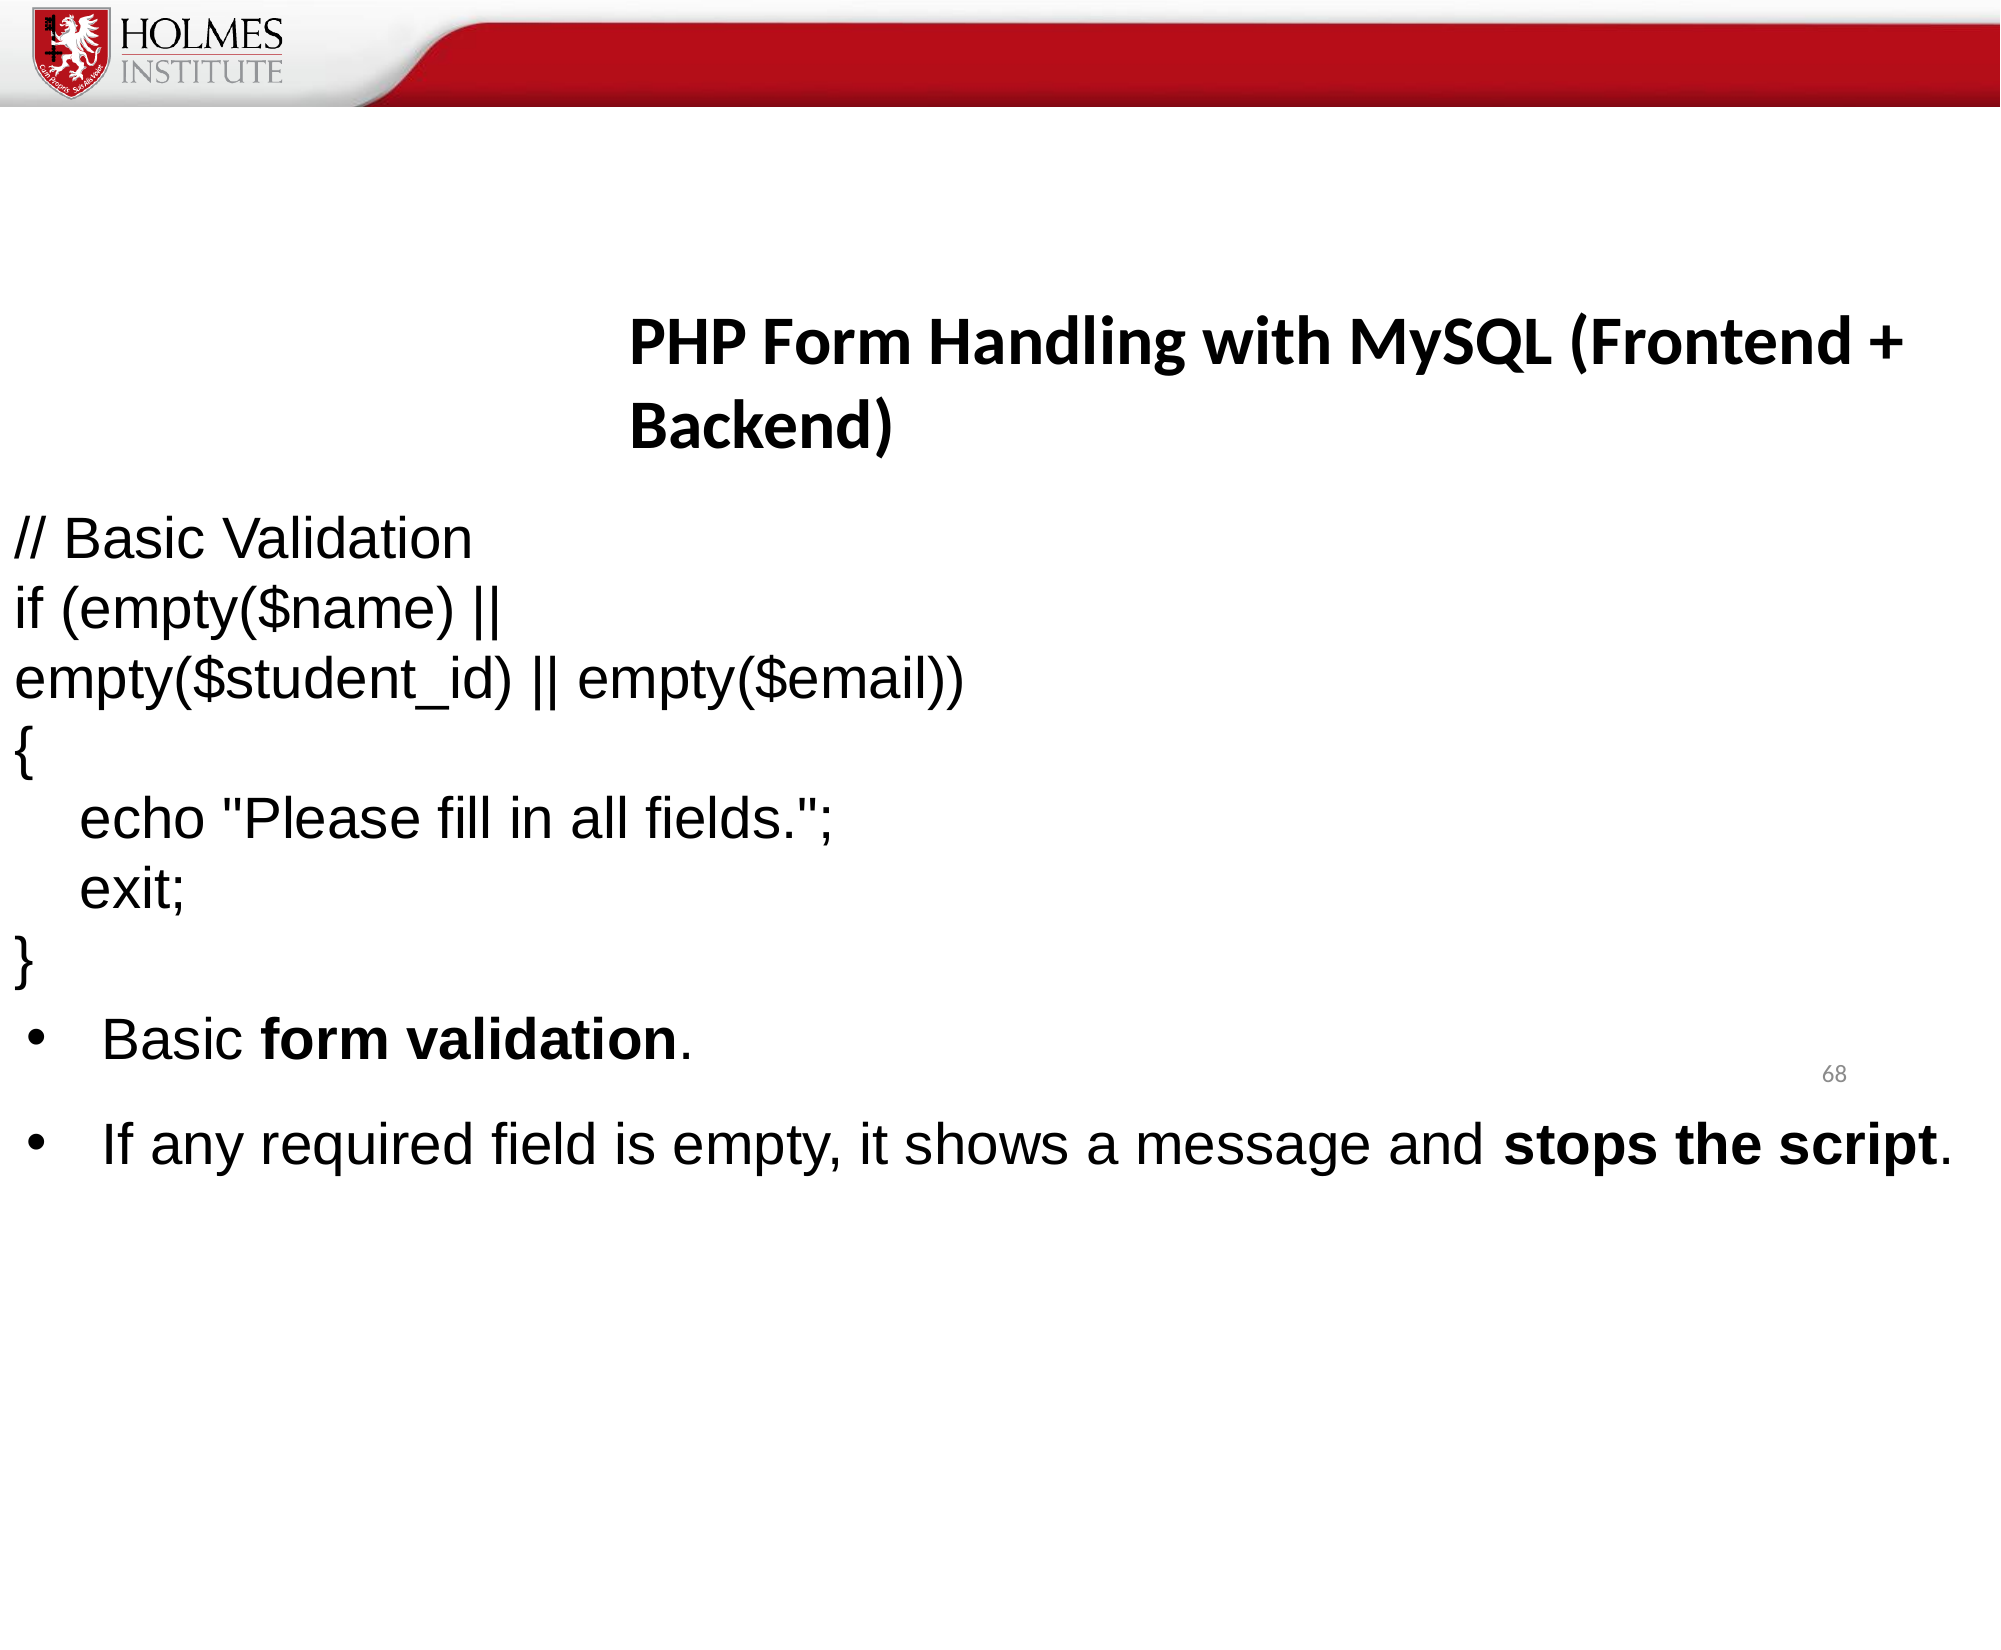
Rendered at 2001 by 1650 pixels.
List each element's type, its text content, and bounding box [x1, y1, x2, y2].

text_box // Basic Validation if (empty($name) || empty($student_id) || empty($email)) { echo "Please fill in all fields."; exit; } [0, 493, 1011, 998]
picture [0, 0, 2000, 107]
title PHP Form Handling with MySQL (Frontend + Backend) [629, 295, 1925, 463]
text_box Basic form validation. If any required field is empty, it shows a message and stops the script. [11, 958, 1970, 1184]
